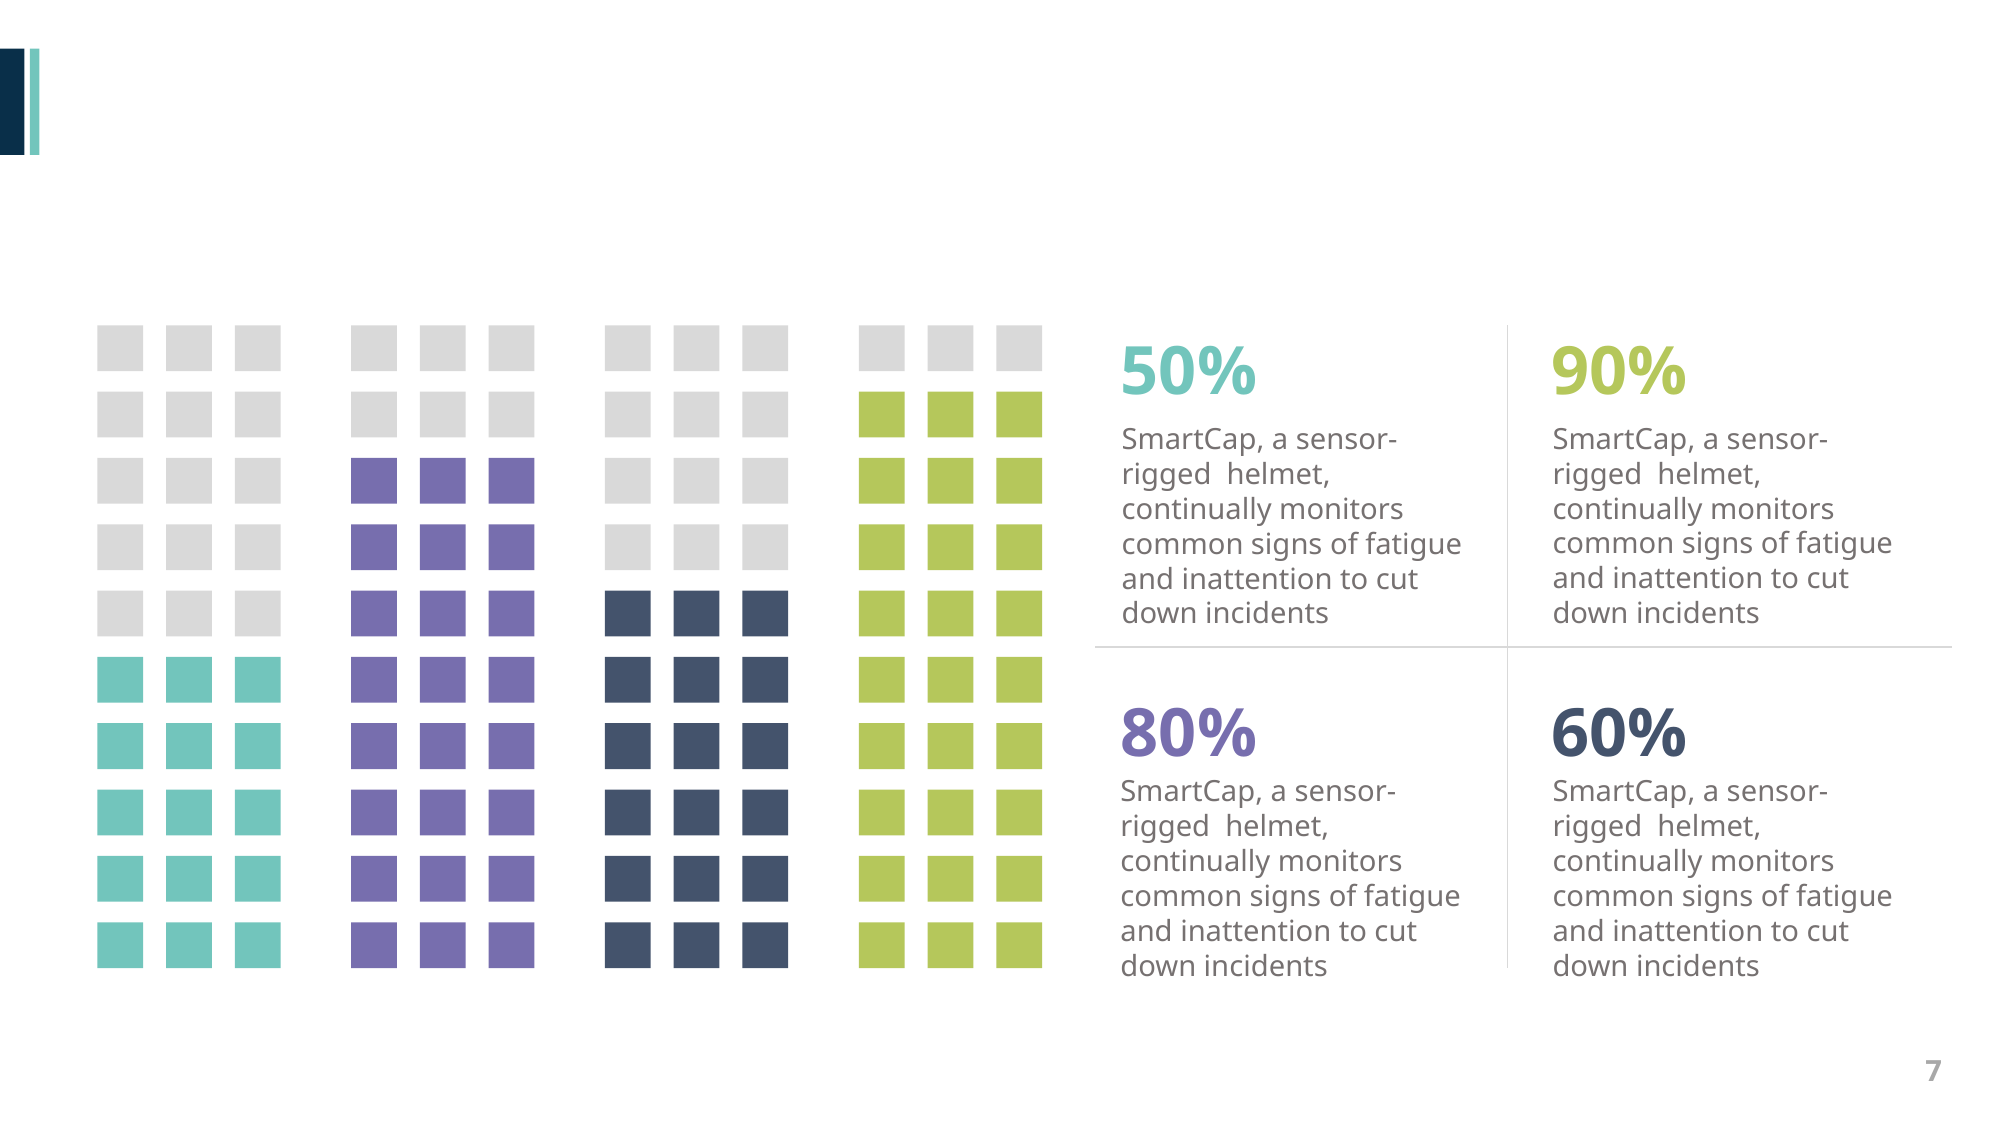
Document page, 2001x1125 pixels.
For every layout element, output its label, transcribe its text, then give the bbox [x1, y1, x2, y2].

text_box [673, 789, 721, 836]
text_box [350, 722, 398, 770]
text_box [858, 656, 906, 704]
text_box [350, 656, 398, 704]
text_box [673, 391, 721, 438]
text_box 90% [1536, 320, 1824, 416]
text_box [673, 656, 721, 704]
text_box [234, 855, 282, 903]
text_box [995, 590, 1043, 637]
text_box SmartCap, a sensor-rigged helmet, continually monitors common signs of fatigue and inattention to cut down incidents [1537, 765, 1909, 990]
text_box [741, 324, 789, 372]
text_box [995, 789, 1043, 836]
text_box [488, 722, 535, 770]
text_box 60% [1536, 682, 1824, 778]
text_box 50% [1106, 320, 1393, 412]
text_box [165, 324, 213, 372]
text_box [488, 457, 535, 505]
text_box [350, 523, 398, 571]
text_box SmartCap, a sensor-rigged helmet, continually monitors common signs of fatigue and inattention to cut down incidents [1105, 765, 1477, 990]
text_box [488, 789, 535, 836]
text_box [350, 921, 398, 969]
text_box [234, 457, 282, 505]
text_box 80% [1106, 682, 1393, 765]
text_box [741, 921, 789, 969]
text_box [488, 324, 535, 372]
text_box [604, 789, 652, 836]
text_box [419, 855, 467, 903]
text_box [926, 855, 974, 903]
text_box [858, 457, 906, 505]
text_box [741, 722, 789, 770]
text_box [234, 324, 282, 372]
text_box [234, 921, 282, 969]
text_box [488, 590, 535, 637]
text_box [741, 457, 789, 505]
text_box [488, 855, 535, 903]
text_box [96, 391, 144, 438]
text_box [96, 722, 144, 770]
text_box [234, 789, 282, 836]
slide_number 7 [1507, 1042, 1958, 1103]
text_box [165, 523, 213, 571]
text_box [926, 590, 974, 637]
text_box [741, 391, 789, 438]
text_box [488, 391, 535, 438]
text_box [926, 391, 974, 438]
text_box [234, 523, 282, 571]
text_box [604, 921, 652, 969]
text_box [858, 789, 906, 836]
text_box [96, 523, 144, 571]
text_box [234, 656, 282, 704]
text_box [995, 324, 1043, 372]
text_box [604, 590, 652, 637]
text_box [926, 324, 974, 372]
text_box [350, 391, 398, 438]
text_box [96, 324, 144, 372]
text_box [350, 789, 398, 836]
text_box [673, 590, 721, 637]
text_box [741, 523, 789, 571]
text_box [419, 656, 467, 704]
text_box [673, 722, 721, 770]
text_box [858, 921, 906, 969]
text_box [96, 855, 144, 903]
text_box [419, 523, 467, 571]
text_box [604, 855, 652, 903]
text_box [858, 324, 906, 372]
text_box [741, 855, 789, 903]
text_box [858, 391, 906, 438]
text_box [96, 590, 144, 637]
text_box [604, 457, 652, 505]
text_box [234, 590, 282, 637]
text_box [165, 855, 213, 903]
text_box [165, 457, 213, 505]
text_box [234, 722, 282, 770]
text_box [419, 324, 467, 372]
text_box [96, 457, 144, 505]
text_box [604, 656, 652, 704]
text_box [350, 590, 398, 637]
text_box [488, 523, 535, 571]
text_box [350, 855, 398, 903]
text_box [926, 722, 974, 770]
text_box [96, 789, 144, 836]
text_box SmartCap, a sensor-rigged helmet, continually monitors common signs of fatigue and inattention to cut down incidents [1106, 412, 1478, 638]
text_box [995, 391, 1043, 438]
text_box [604, 722, 652, 770]
text_box [741, 590, 789, 637]
text_box [165, 722, 213, 770]
text_box [419, 789, 467, 836]
text_box [419, 590, 467, 637]
text_box [165, 921, 213, 969]
text_box [419, 391, 467, 438]
text_box [926, 789, 974, 836]
text_box [858, 523, 906, 571]
text_box [96, 921, 144, 969]
text_box [604, 324, 652, 372]
text_box [858, 855, 906, 903]
text_box [165, 590, 213, 637]
text_box [926, 457, 974, 505]
text_box [165, 789, 213, 836]
text_box [96, 656, 144, 704]
text_box [488, 656, 535, 704]
text_box [488, 921, 535, 969]
text_box [926, 921, 974, 969]
text_box [741, 656, 789, 704]
text_box [234, 391, 282, 438]
text_box [350, 457, 398, 505]
text_box SmartCap, a sensor-rigged helmet, continually monitors common signs of fatigue and inattention to cut down incidents [1537, 412, 1909, 638]
text_box [419, 921, 467, 969]
text_box [673, 921, 721, 969]
text_box [673, 855, 721, 903]
text_box [741, 789, 789, 836]
text_box [673, 457, 721, 505]
text_box [926, 656, 974, 704]
text_box [673, 523, 721, 571]
text_box [995, 855, 1043, 903]
text_box [419, 457, 467, 505]
text_box [995, 921, 1043, 969]
text_box [604, 391, 652, 438]
text_box [858, 590, 906, 637]
text_box [419, 722, 467, 770]
text_box [926, 523, 974, 571]
text_box [995, 457, 1043, 505]
text_box [995, 656, 1043, 704]
text_box [165, 391, 213, 438]
text_box [995, 722, 1043, 770]
text_box [995, 523, 1043, 571]
text_box [350, 324, 398, 372]
text_box [165, 656, 213, 704]
text_box [858, 722, 906, 770]
text_box [673, 324, 721, 372]
text_box [604, 523, 652, 571]
